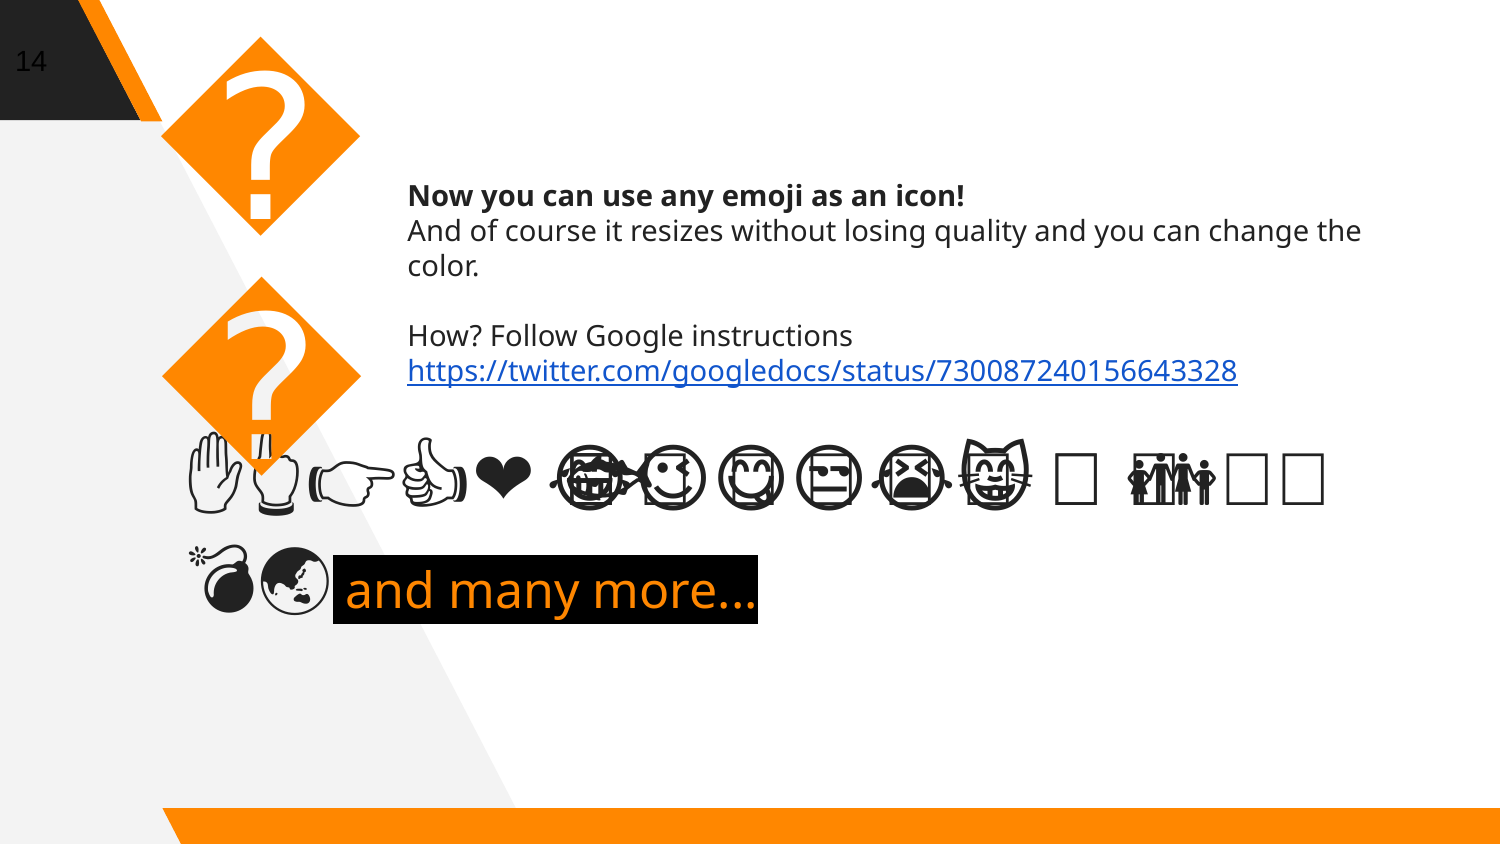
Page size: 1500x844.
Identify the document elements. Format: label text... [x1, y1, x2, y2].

text_box Now you can use any emoji as an icon! And of course it resizes without losing quality and you can change the color. How? Follow Google instructions https://twitter.com/googledocs/status/730087240156643328 [392, 162, 1424, 389]
text_box 😉 [143, 152, 381, 366]
text_box ✋👆👉👍👤👦👧👨👩👪💃🏃💑❤😂😉😋😒😭👶😸🐟🍒🍔💣📌📖🔨🎃🎈🎨🏈🏰🌏🔌🔑 and many more... [170, 401, 1424, 824]
slide_number 14 [0, 0, 98, 121]
